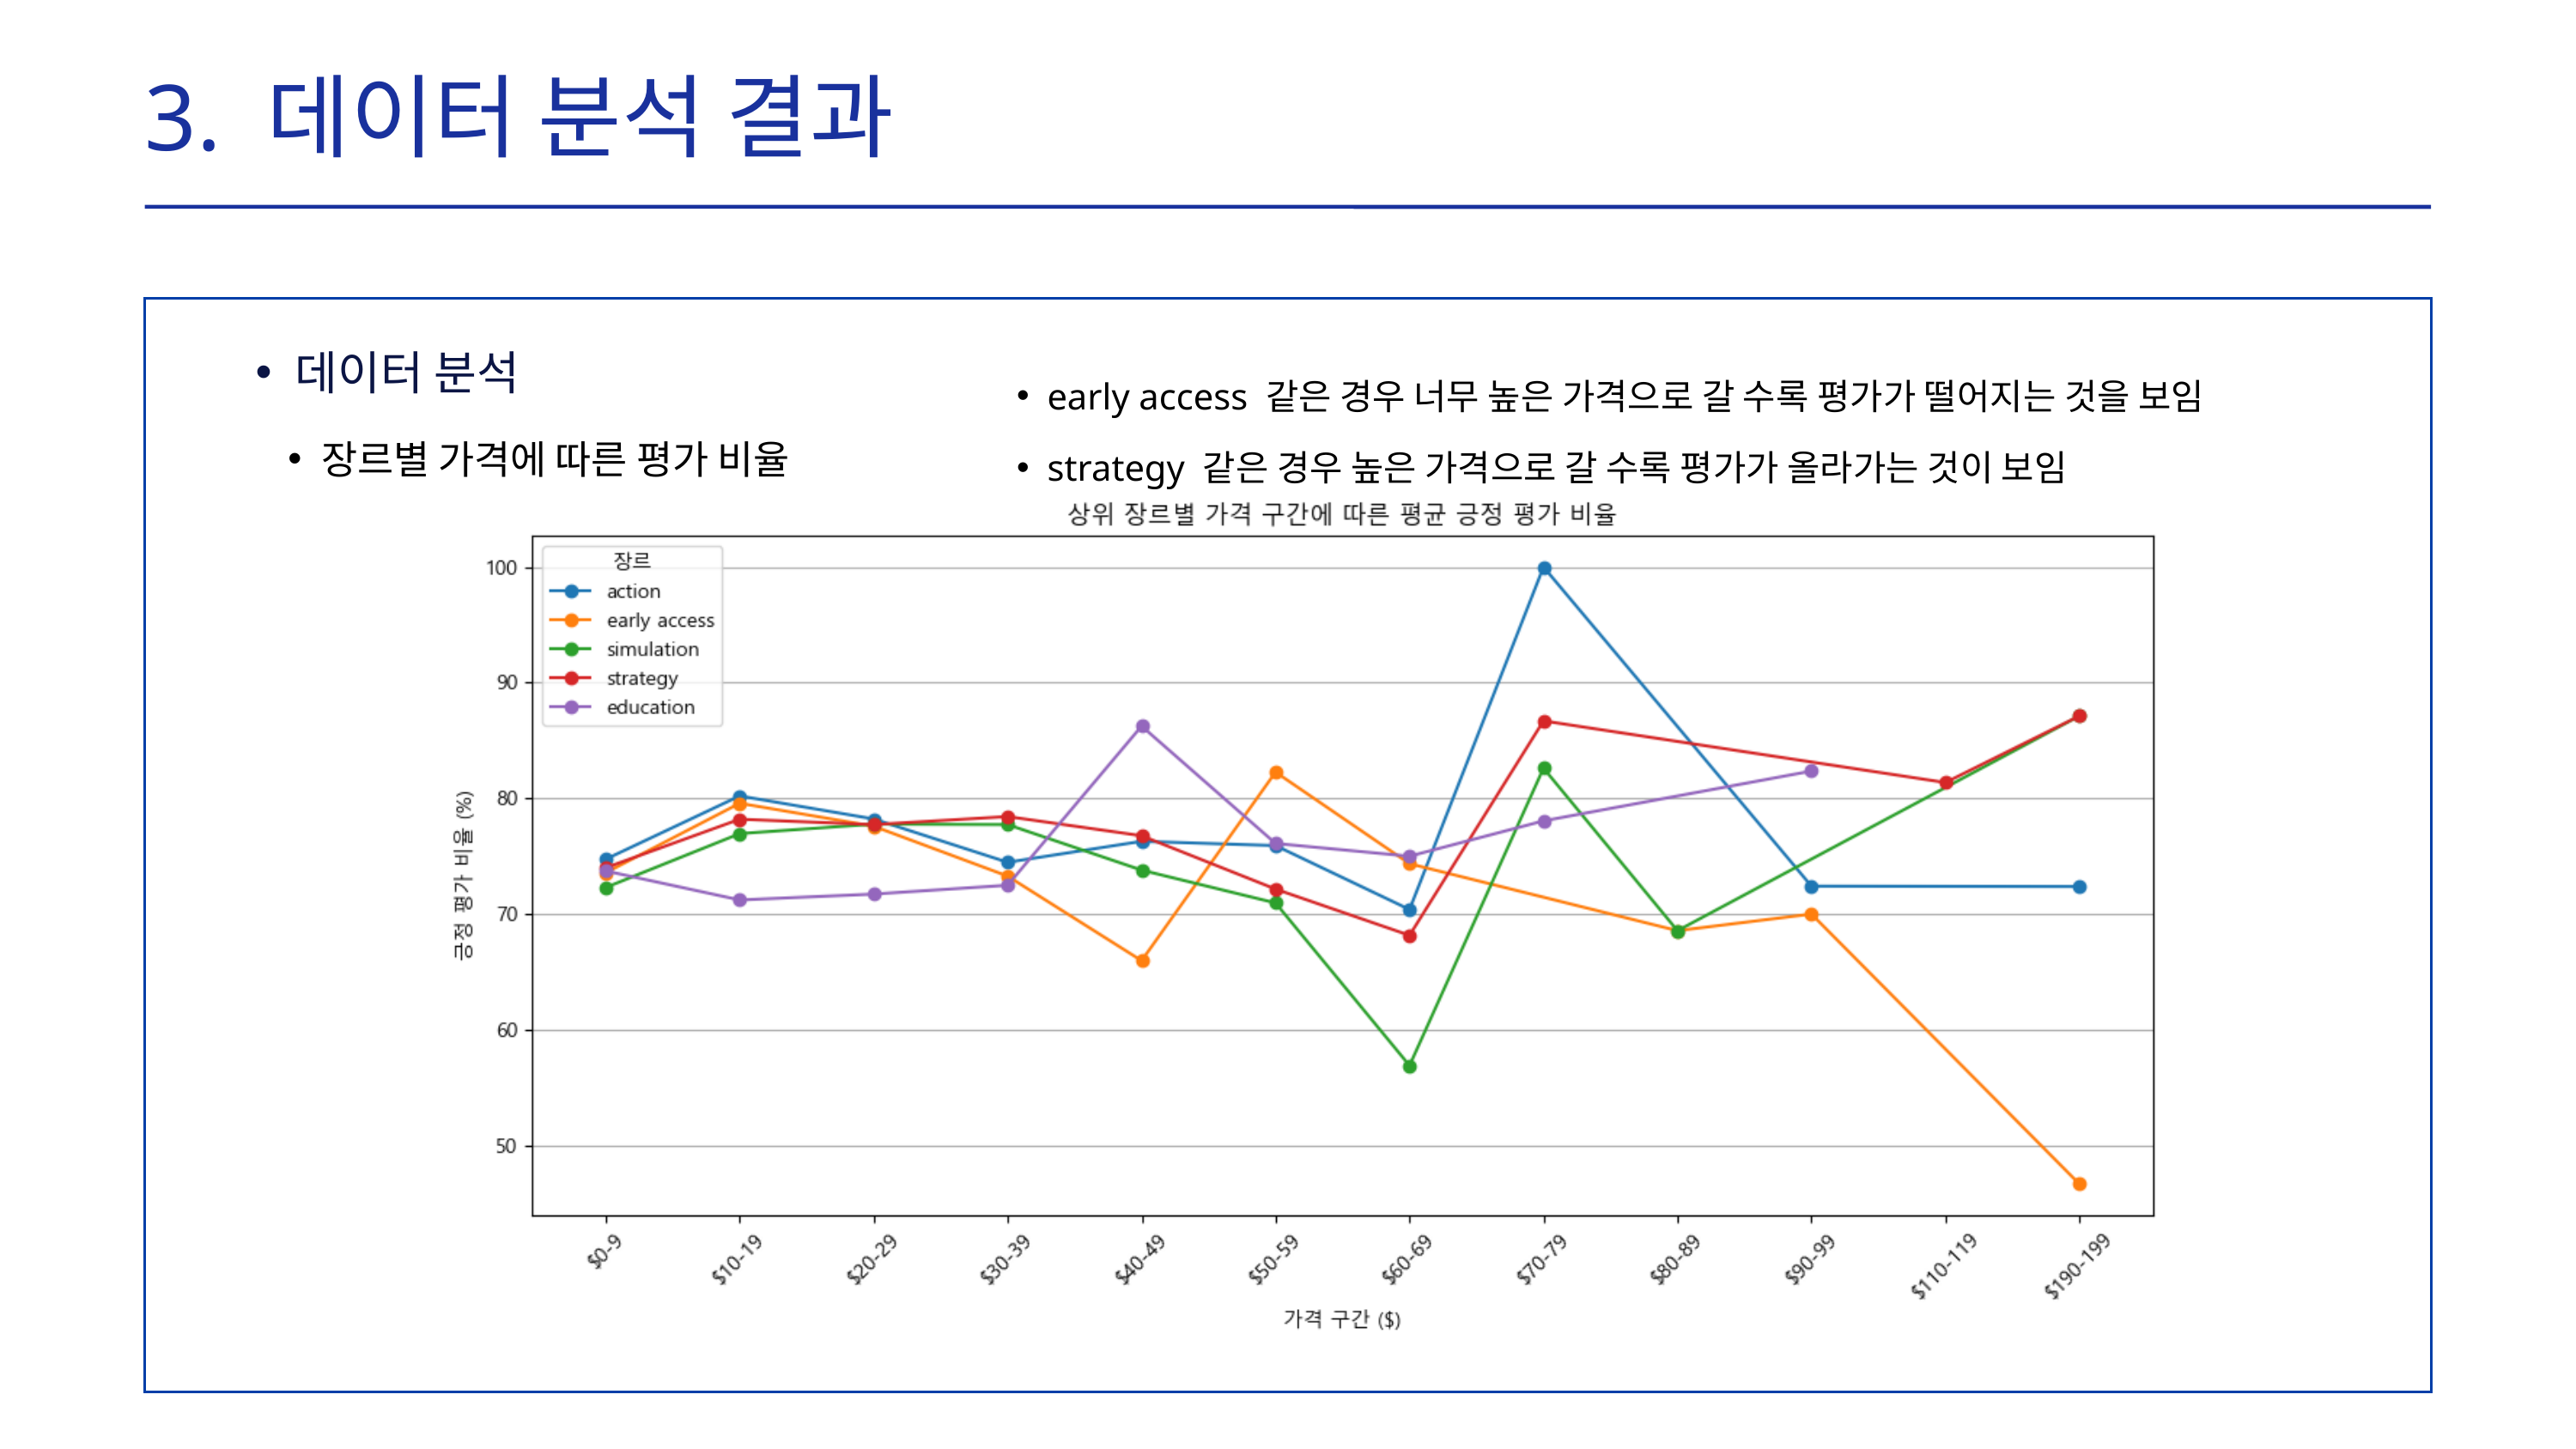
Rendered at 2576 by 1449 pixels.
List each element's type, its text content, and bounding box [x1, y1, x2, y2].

text_box 3. 데이터 분석 결과 [144, 79, 1120, 169]
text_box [144, 298, 2432, 1392]
